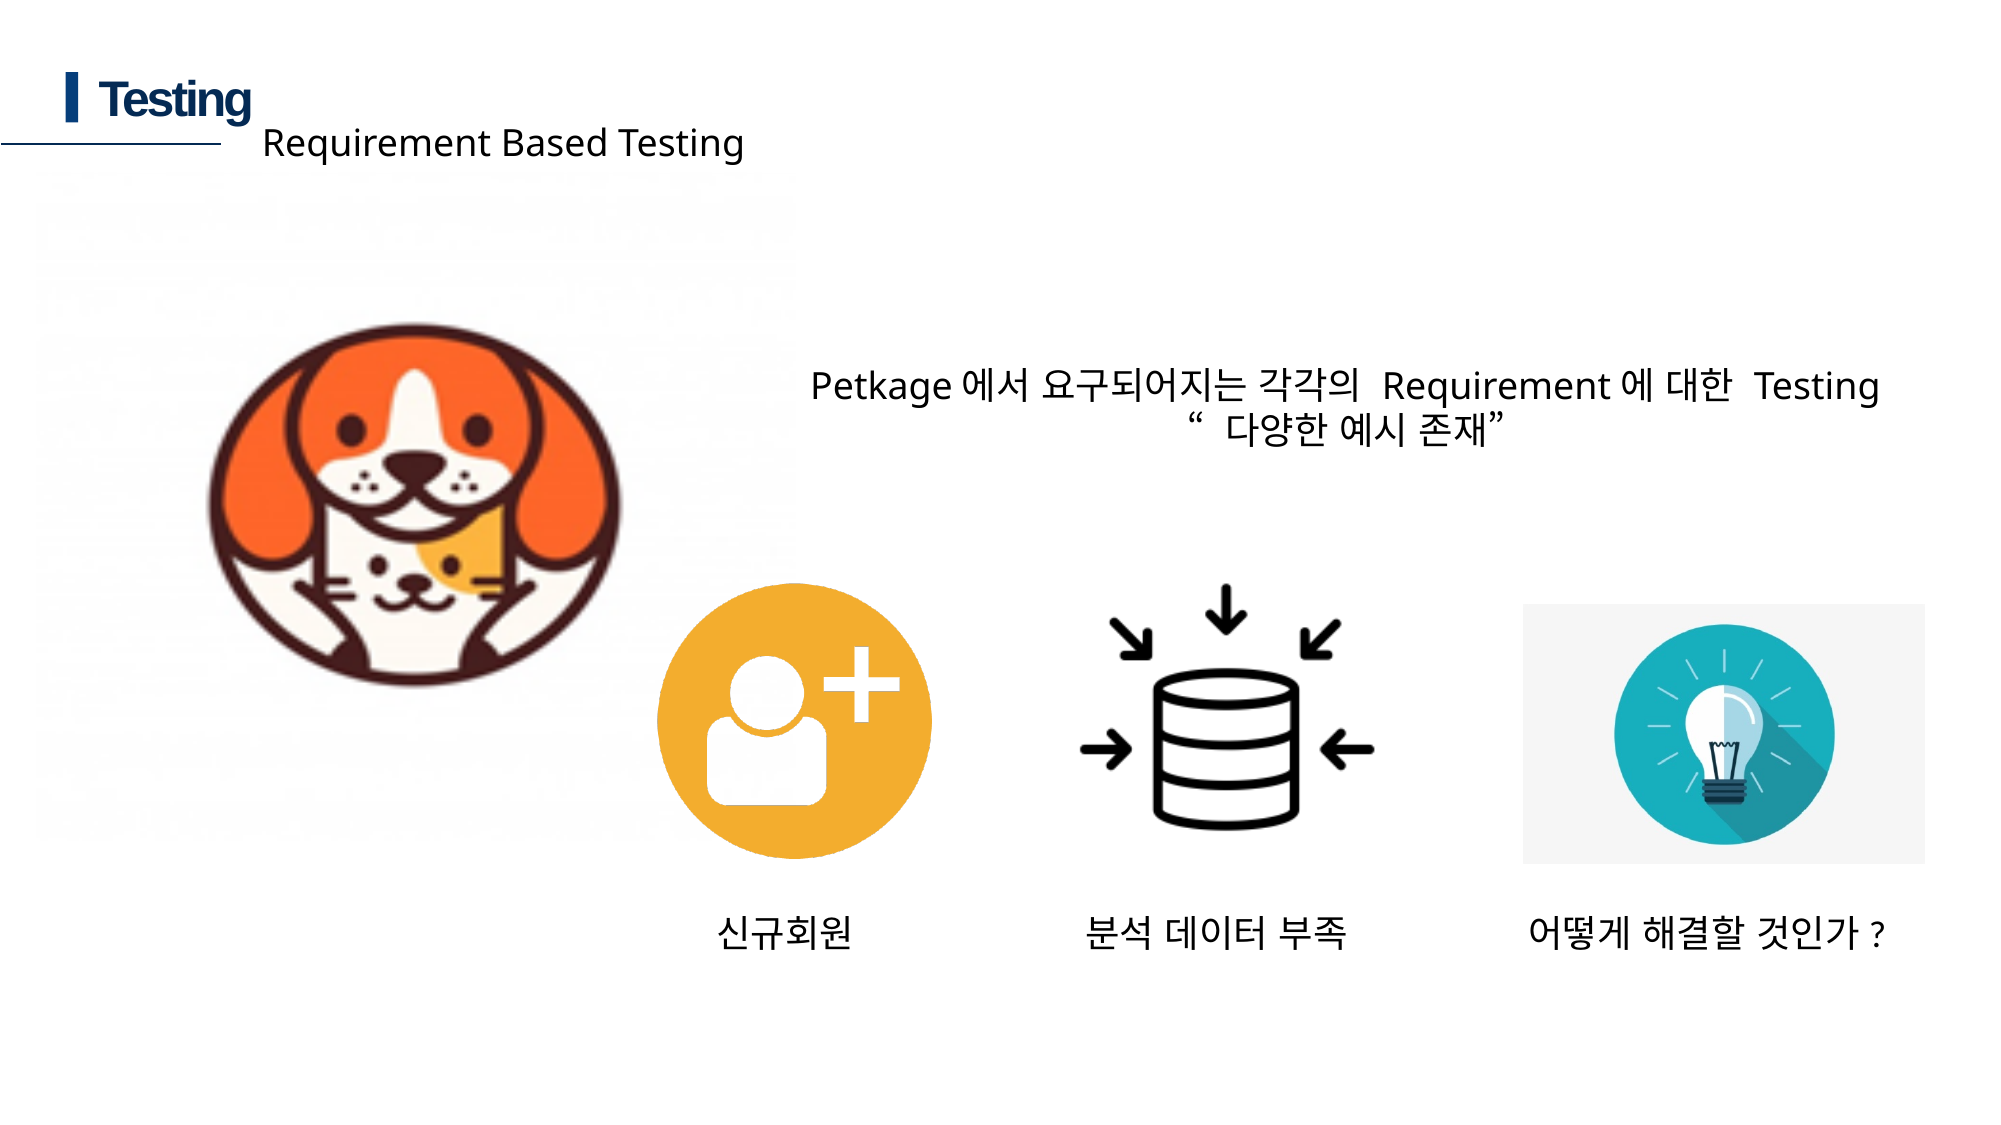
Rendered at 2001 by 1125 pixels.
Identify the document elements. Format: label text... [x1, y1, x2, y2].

text_box 어떻게 해결할 것인가? [1473, 903, 1944, 963]
text_box 분석 데이터 부족 [1053, 903, 1473, 963]
picture [1071, 551, 1384, 864]
text_box Petkage에서 요구되어지는 각각의 Requirement에 대한 Testing “ 다양한 예시 존재” [796, 264, 1911, 549]
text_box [65, 59, 267, 135]
text_box Requirement Based Testing [217, 111, 761, 172]
picture [35, 172, 949, 876]
text_box 신규회원 [641, 903, 979, 963]
picture [1523, 604, 1925, 864]
